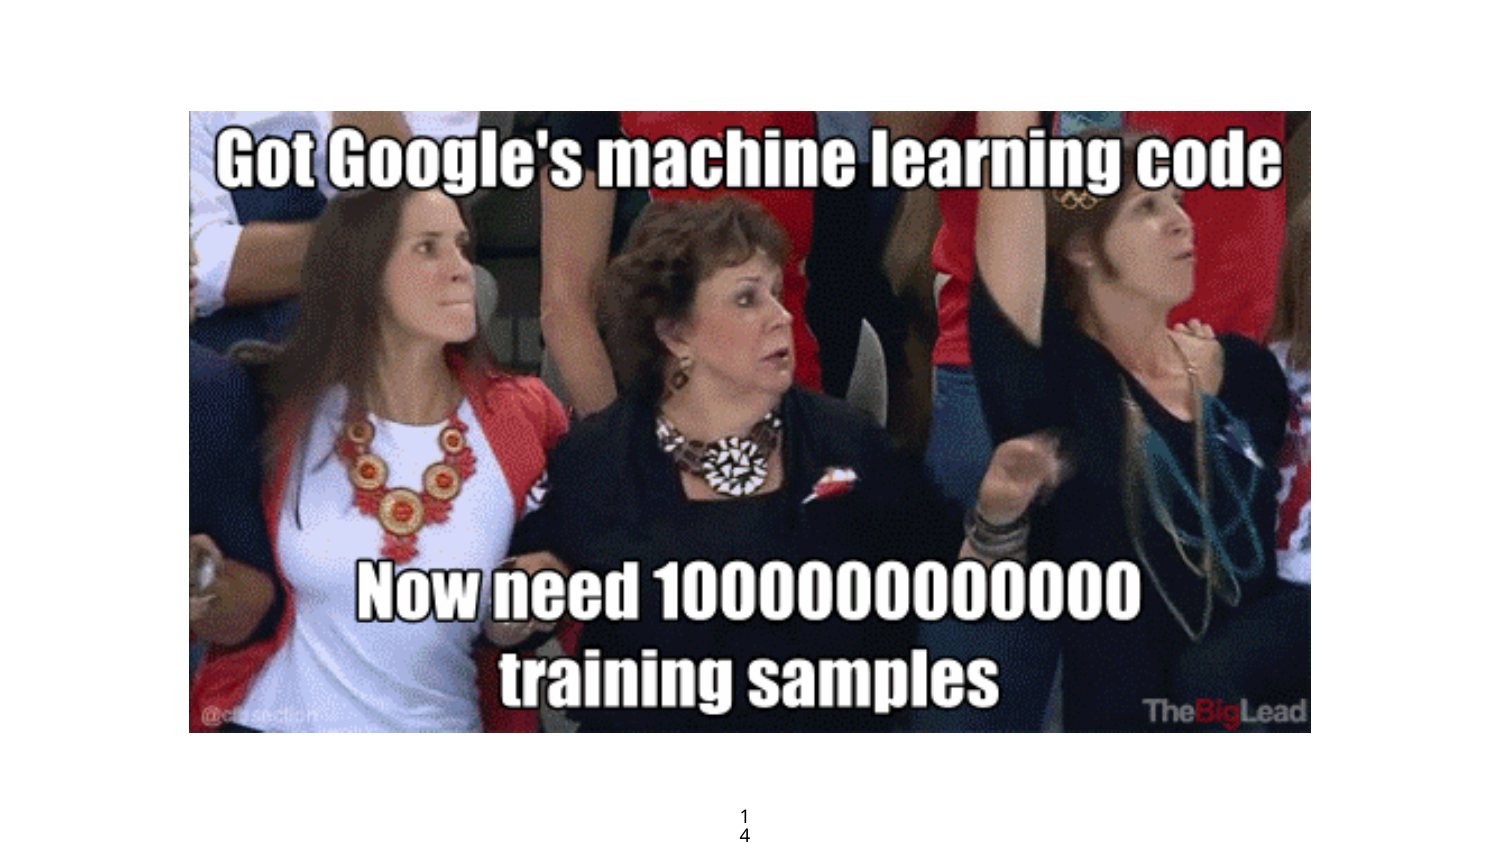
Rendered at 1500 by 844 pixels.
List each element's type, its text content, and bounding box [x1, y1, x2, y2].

slide_number ‹#› [735, 800, 764, 832]
picture [189, 111, 1311, 733]
